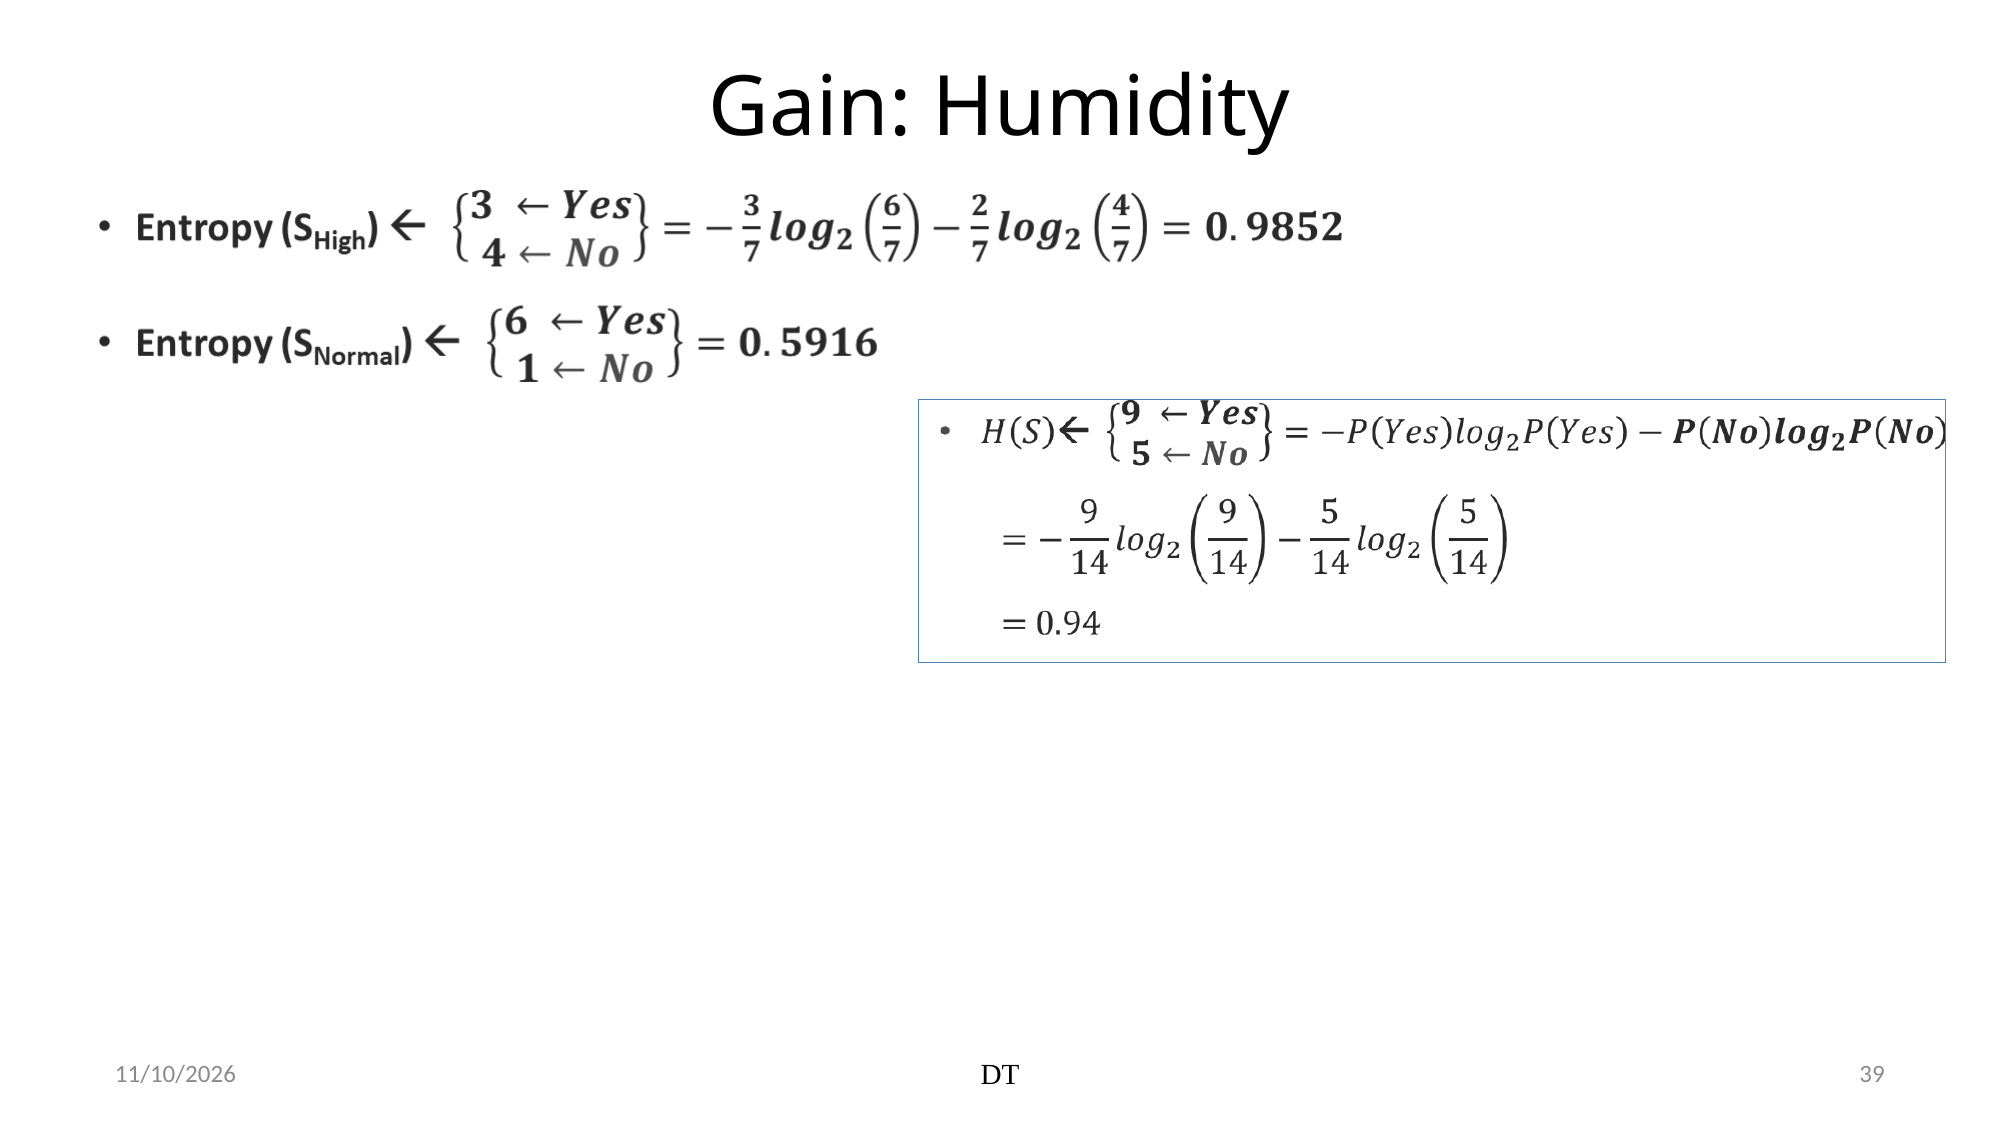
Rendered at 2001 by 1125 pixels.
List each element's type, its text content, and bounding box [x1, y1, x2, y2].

title Gain: Humidity [99, 45, 1900, 233]
footer DT [683, 1042, 1317, 1103]
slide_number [99, 1042, 567, 1103]
picture [917, 398, 1946, 663]
picture [73, 187, 1342, 392]
slide_number 39 [1433, 1042, 1900, 1103]
